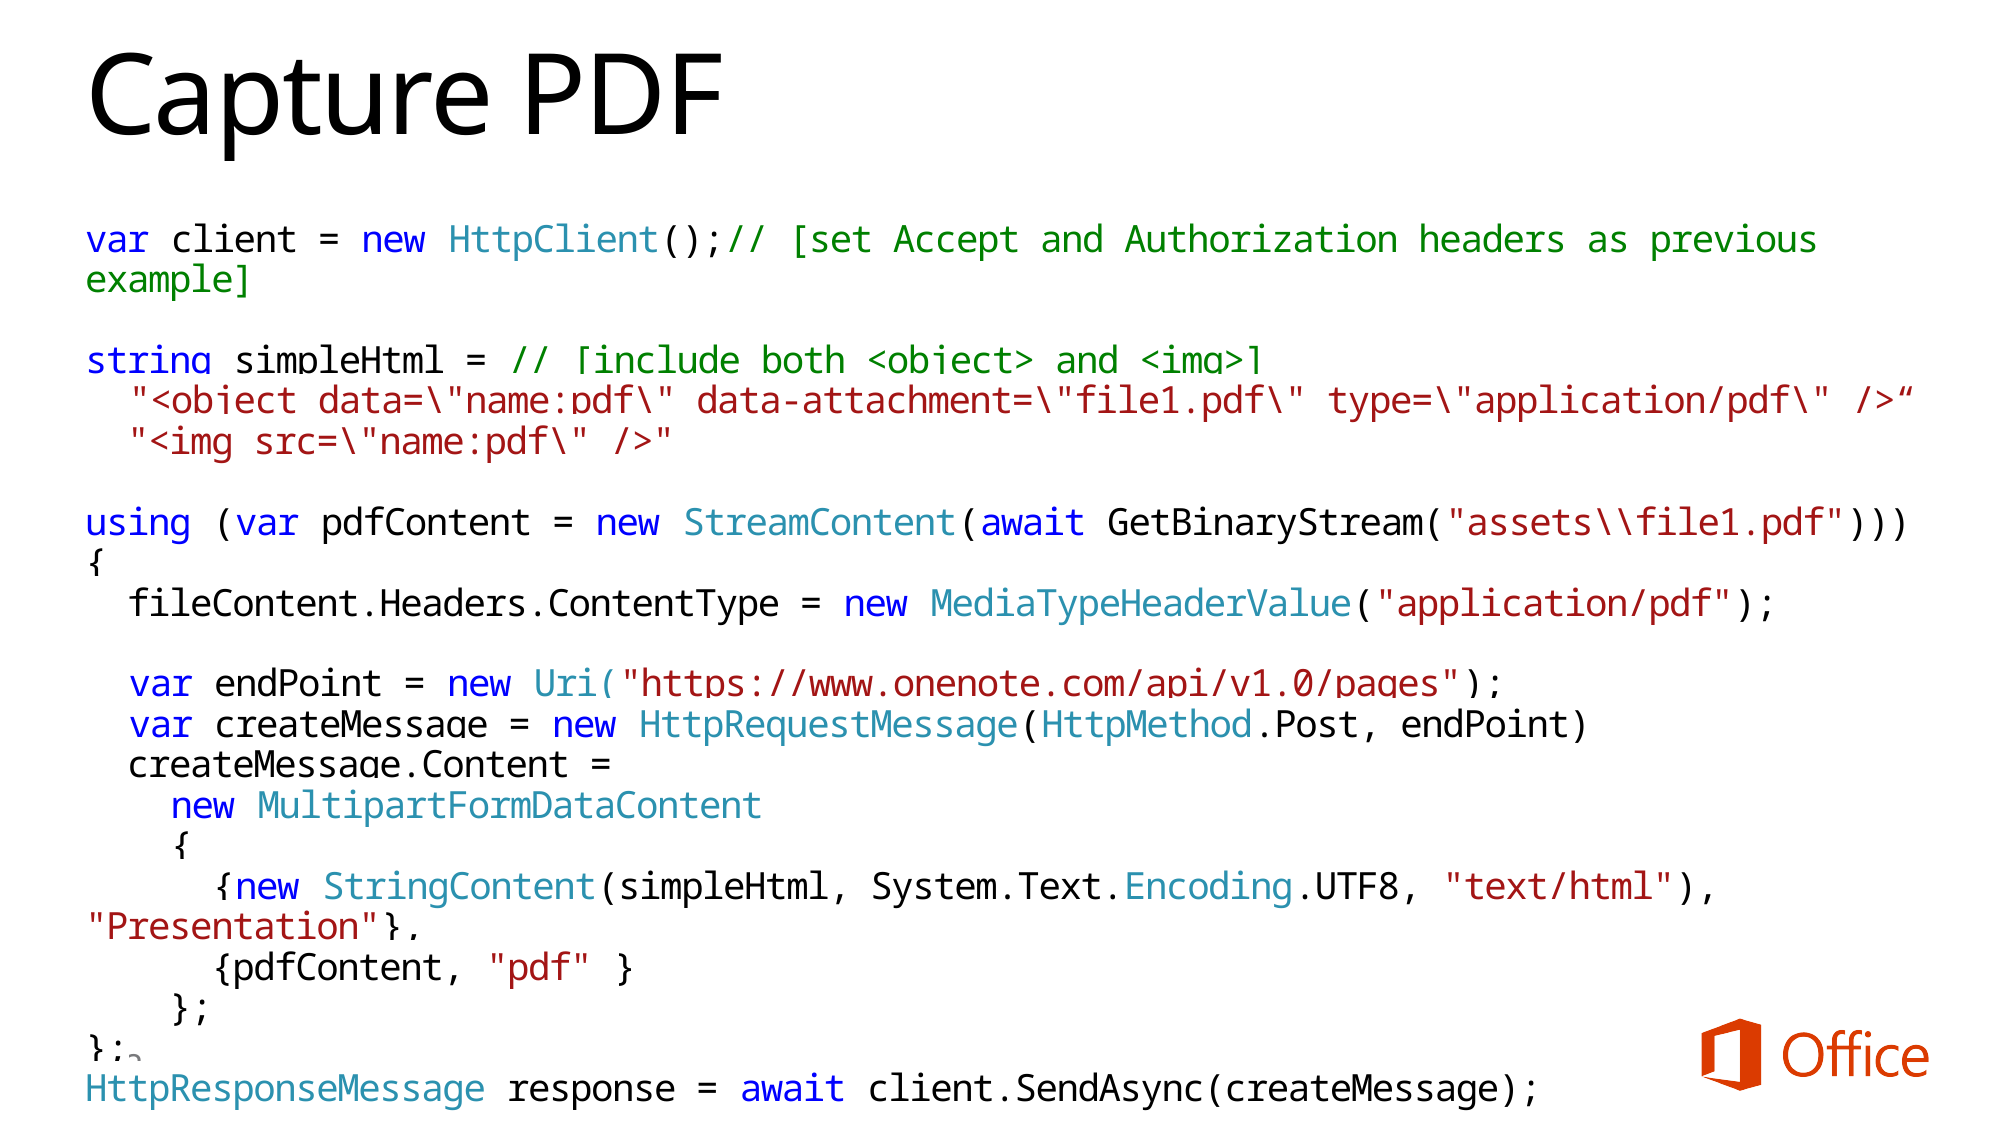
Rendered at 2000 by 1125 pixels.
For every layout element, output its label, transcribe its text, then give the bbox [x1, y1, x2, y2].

title Capture PDF [85, 37, 1914, 161]
list var client = new HttpClient();// [set Accept and Authorization headers as previous example] string simpleHtml = // [include both <object> and <img>] "<object data=\"name:pdf\" data-attachment=\"file1.pdf\" type=\"application/pdf\" />“ "<img src=\"name:pdf\" />" using (var pdfContent = new StreamContent(await GetBinaryStream("assets\\file1.pdf"))) { fileContent.Headers.ContentType = new MediaTypeHeaderValue("application/pdf"); var endPoint = new Uri("https://www.onenote.com/api/v1.0/pages"); var createMessage = new HttpRequestMessage(HttpMethod.Post, endPoint) createMessage.Content = new MultipartFormDataContent { {new StringContent(simpleHtml, System.Text.Encoding.UTF8, "text/html"), "Presentation"}, {pdfContent, "pdf" } }; }; HttpResponseMessage response = await client.SendAsync(createMessage); [85, 219, 1956, 1088]
picture [1670, 987, 1960, 1122]
